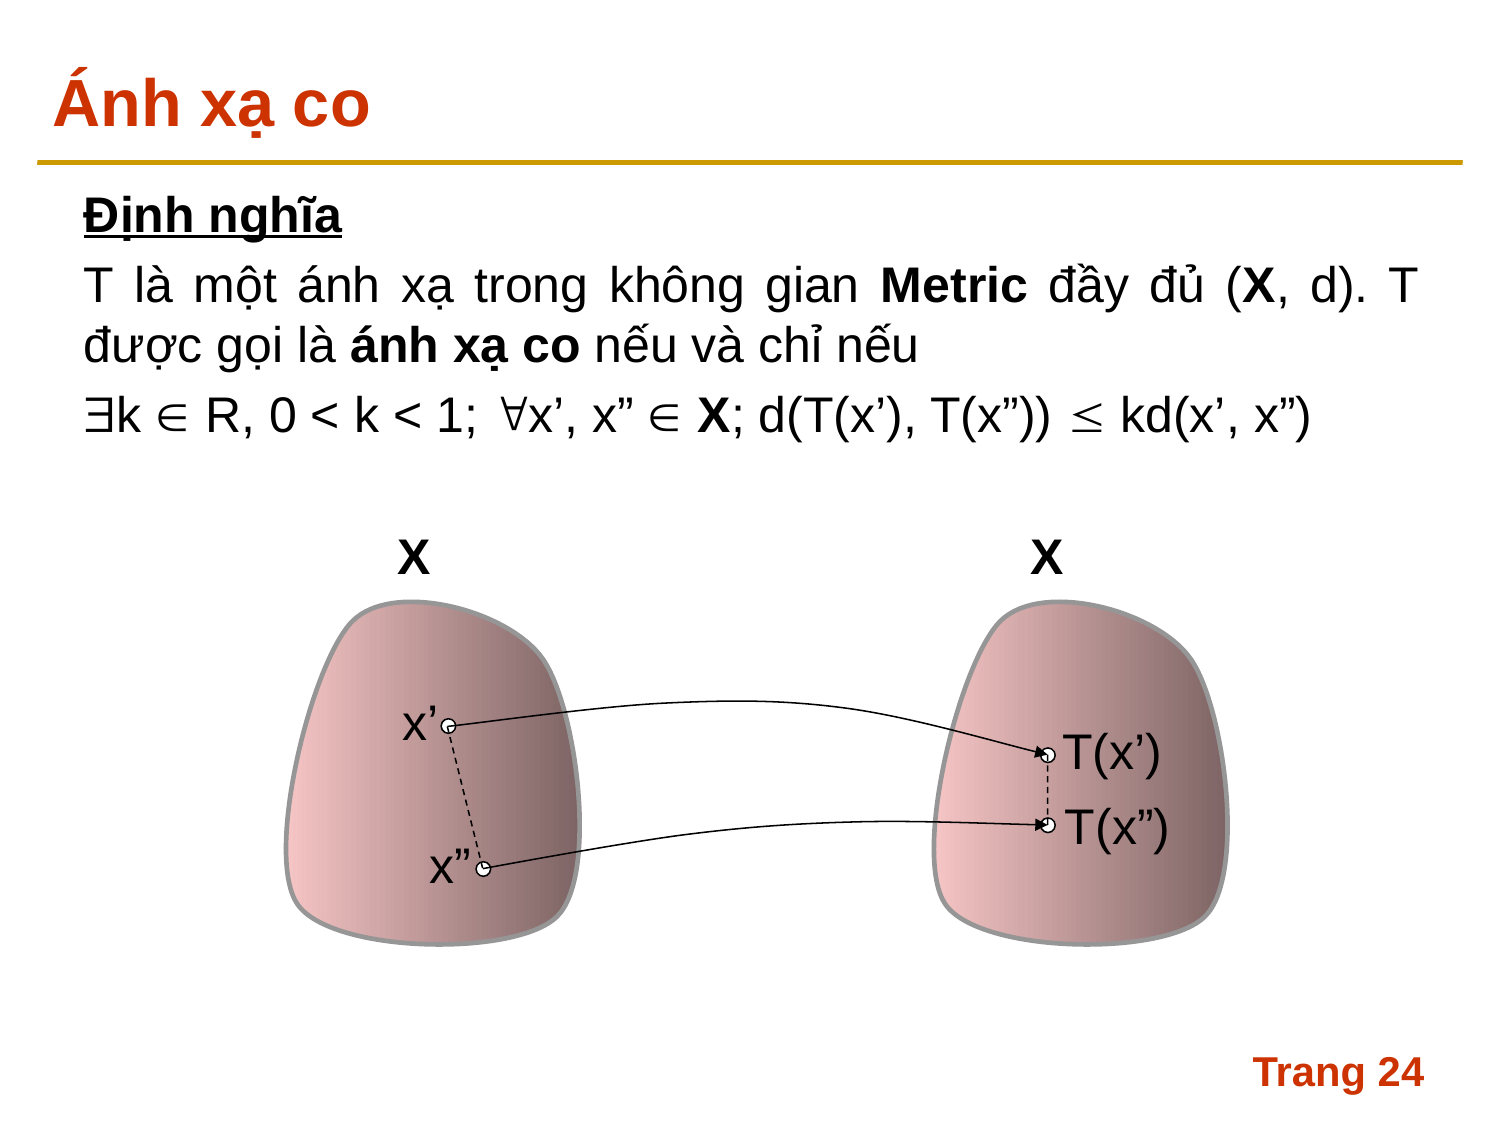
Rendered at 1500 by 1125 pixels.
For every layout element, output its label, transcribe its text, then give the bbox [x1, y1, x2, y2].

text_box [447, 700, 1048, 758]
slide_number Trang 24 [1237, 1037, 1463, 1113]
text_box X [397, 524, 431, 585]
text_box T(x’) [1062, 719, 1163, 780]
text_box x” [429, 834, 472, 894]
text_box [1041, 747, 1056, 763]
title Ánh xạ co [37, 50, 1463, 150]
text_box [286, 601, 580, 945]
list Định nghĩa T là một ánh xạ trong không gian Metric đầy đủ (X, d). T được gọi là ánh xạ co nếu và chỉ nếu k  R, 0 < k < 1; x’, x”  X; d(T(x’), T(x”))  kd(x’, x”) [69, 174, 1434, 1038]
text_box [482, 818, 1048, 869]
text_box [441, 718, 456, 734]
text_box [933, 601, 1228, 945]
text_box [476, 861, 491, 877]
text_box X [1030, 524, 1064, 585]
text_box T(x”) [1064, 794, 1171, 855]
text_box [1041, 817, 1056, 833]
text_box x’ [402, 690, 439, 751]
